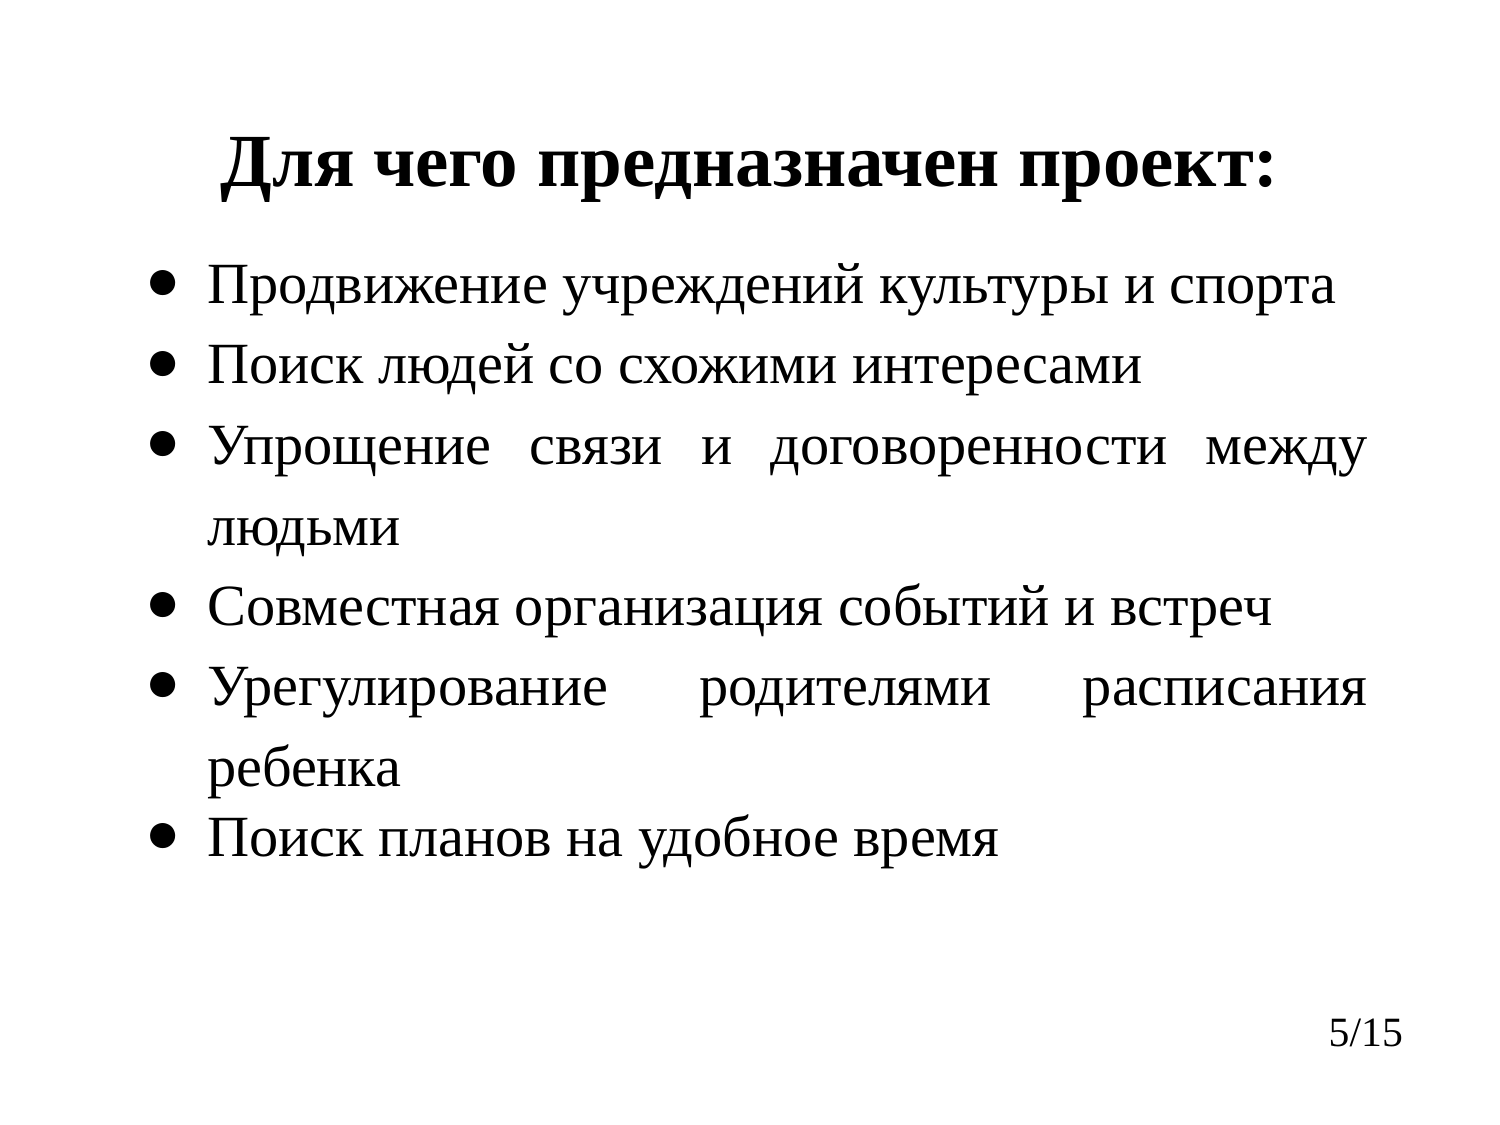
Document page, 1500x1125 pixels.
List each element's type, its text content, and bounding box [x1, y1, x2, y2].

slide_number ‹#›/15 [1068, 999, 1419, 1060]
subtitle Продвижение учреждений культуры и спорта Поиск людей со схожими интересами Упрощение связи и договоренности между людьми Совместная организация событий и встреч Урегулирование родителями расписания ребенка Поиск планов на удобное время [117, 227, 1383, 992]
text_box Для чего предназначен проект: [80, 96, 1420, 217]
